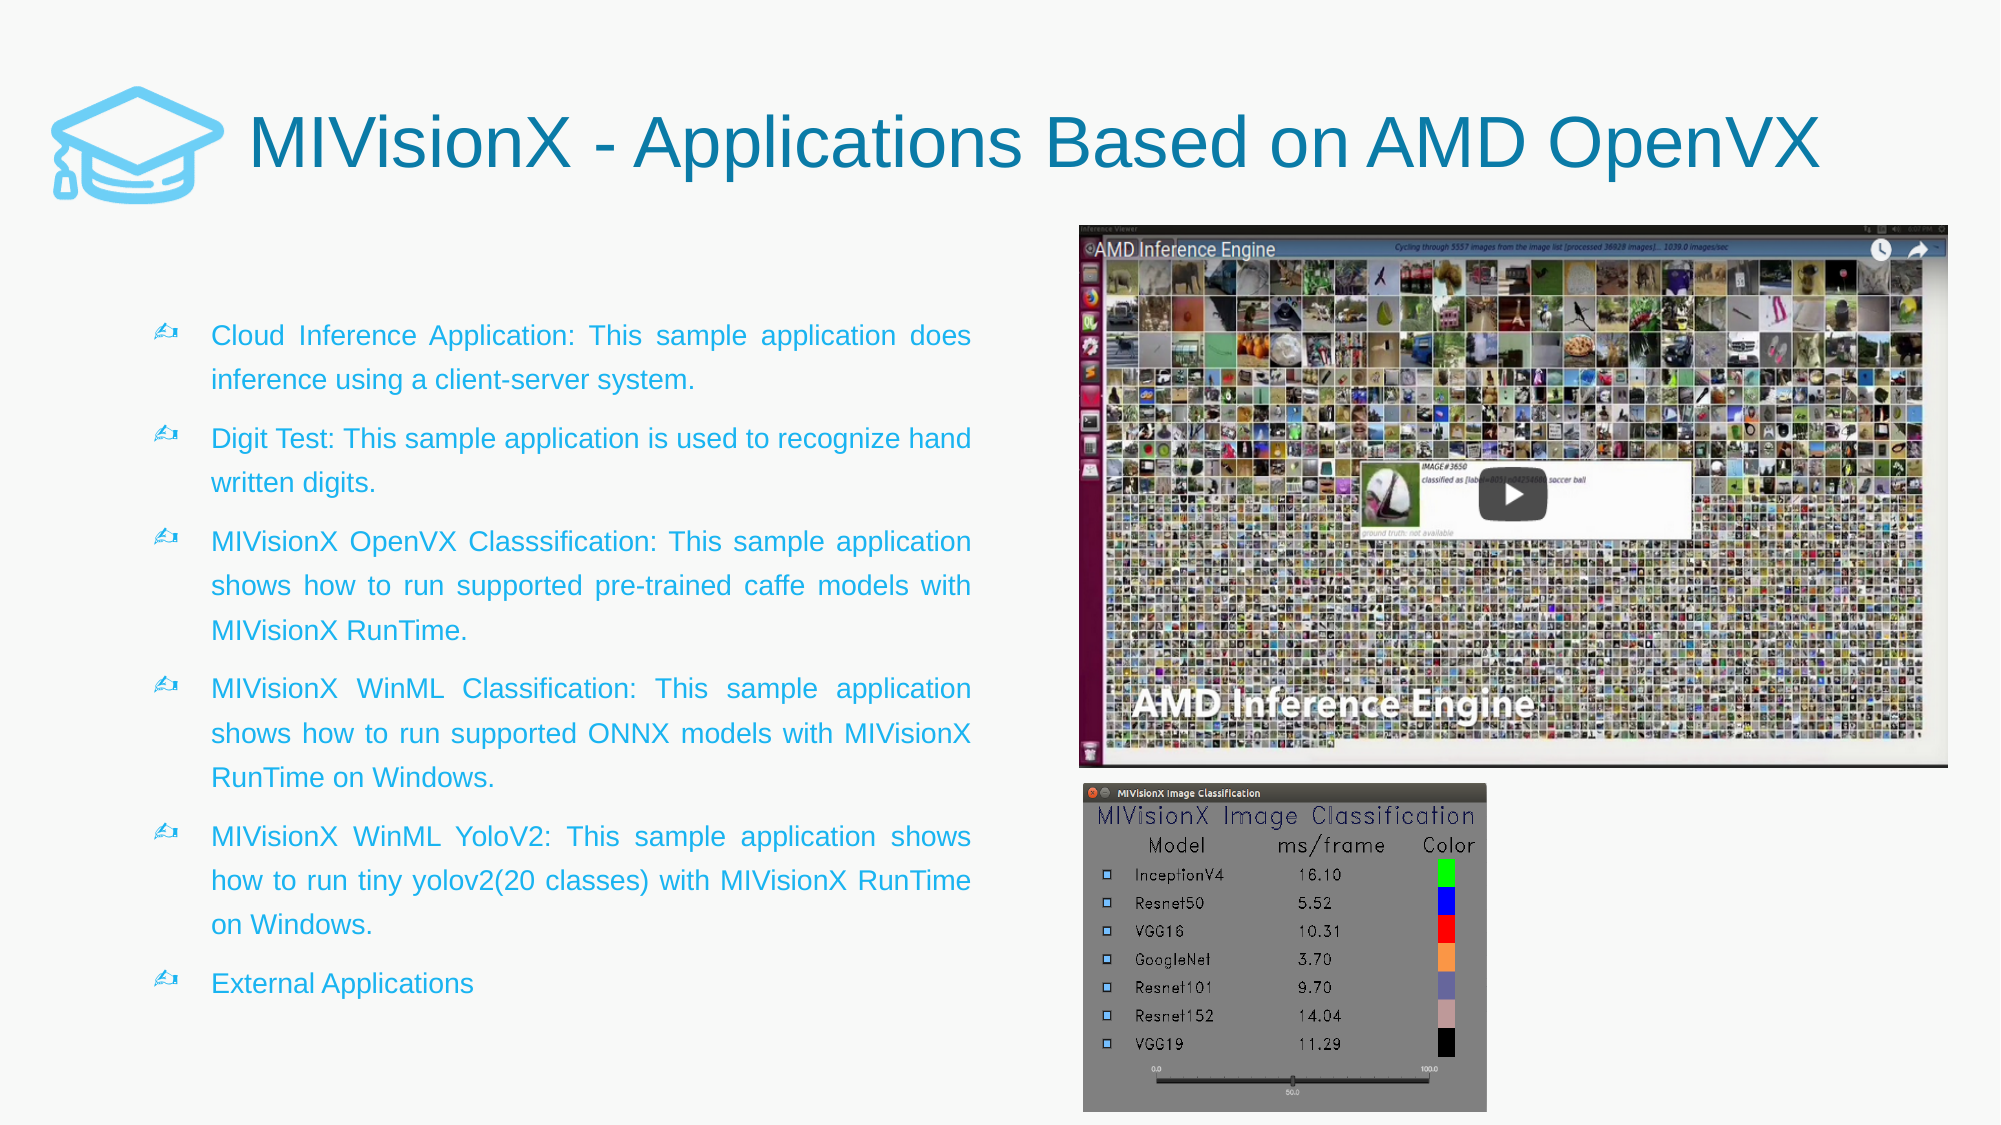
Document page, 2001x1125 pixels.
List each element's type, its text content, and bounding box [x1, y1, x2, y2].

title MIVisionX - Applications Based on AMD OpenVX [233, 59, 1863, 229]
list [1083, 783, 1487, 1112]
list Cloud Inference Application: This sample application does inference using a client-server system. Digit Test: This sample application is used to recognize hand written digits. MIVisionX OpenVX Classsification: This sample application shows how to run supported pre-trained caffe models with MIVisionX RunTime. MIVisionX WinML Classification: This sample application shows how to run supported ONNX models with MIVisionX RunTime on Windows. MIVisionX WinML YoloV2: This sample application shows how to run tiny yolov2(20 classes) with MIVisionX RunTime on Windows. External Applications [137, 299, 988, 1014]
picture [0, 0, 2001, 1125]
